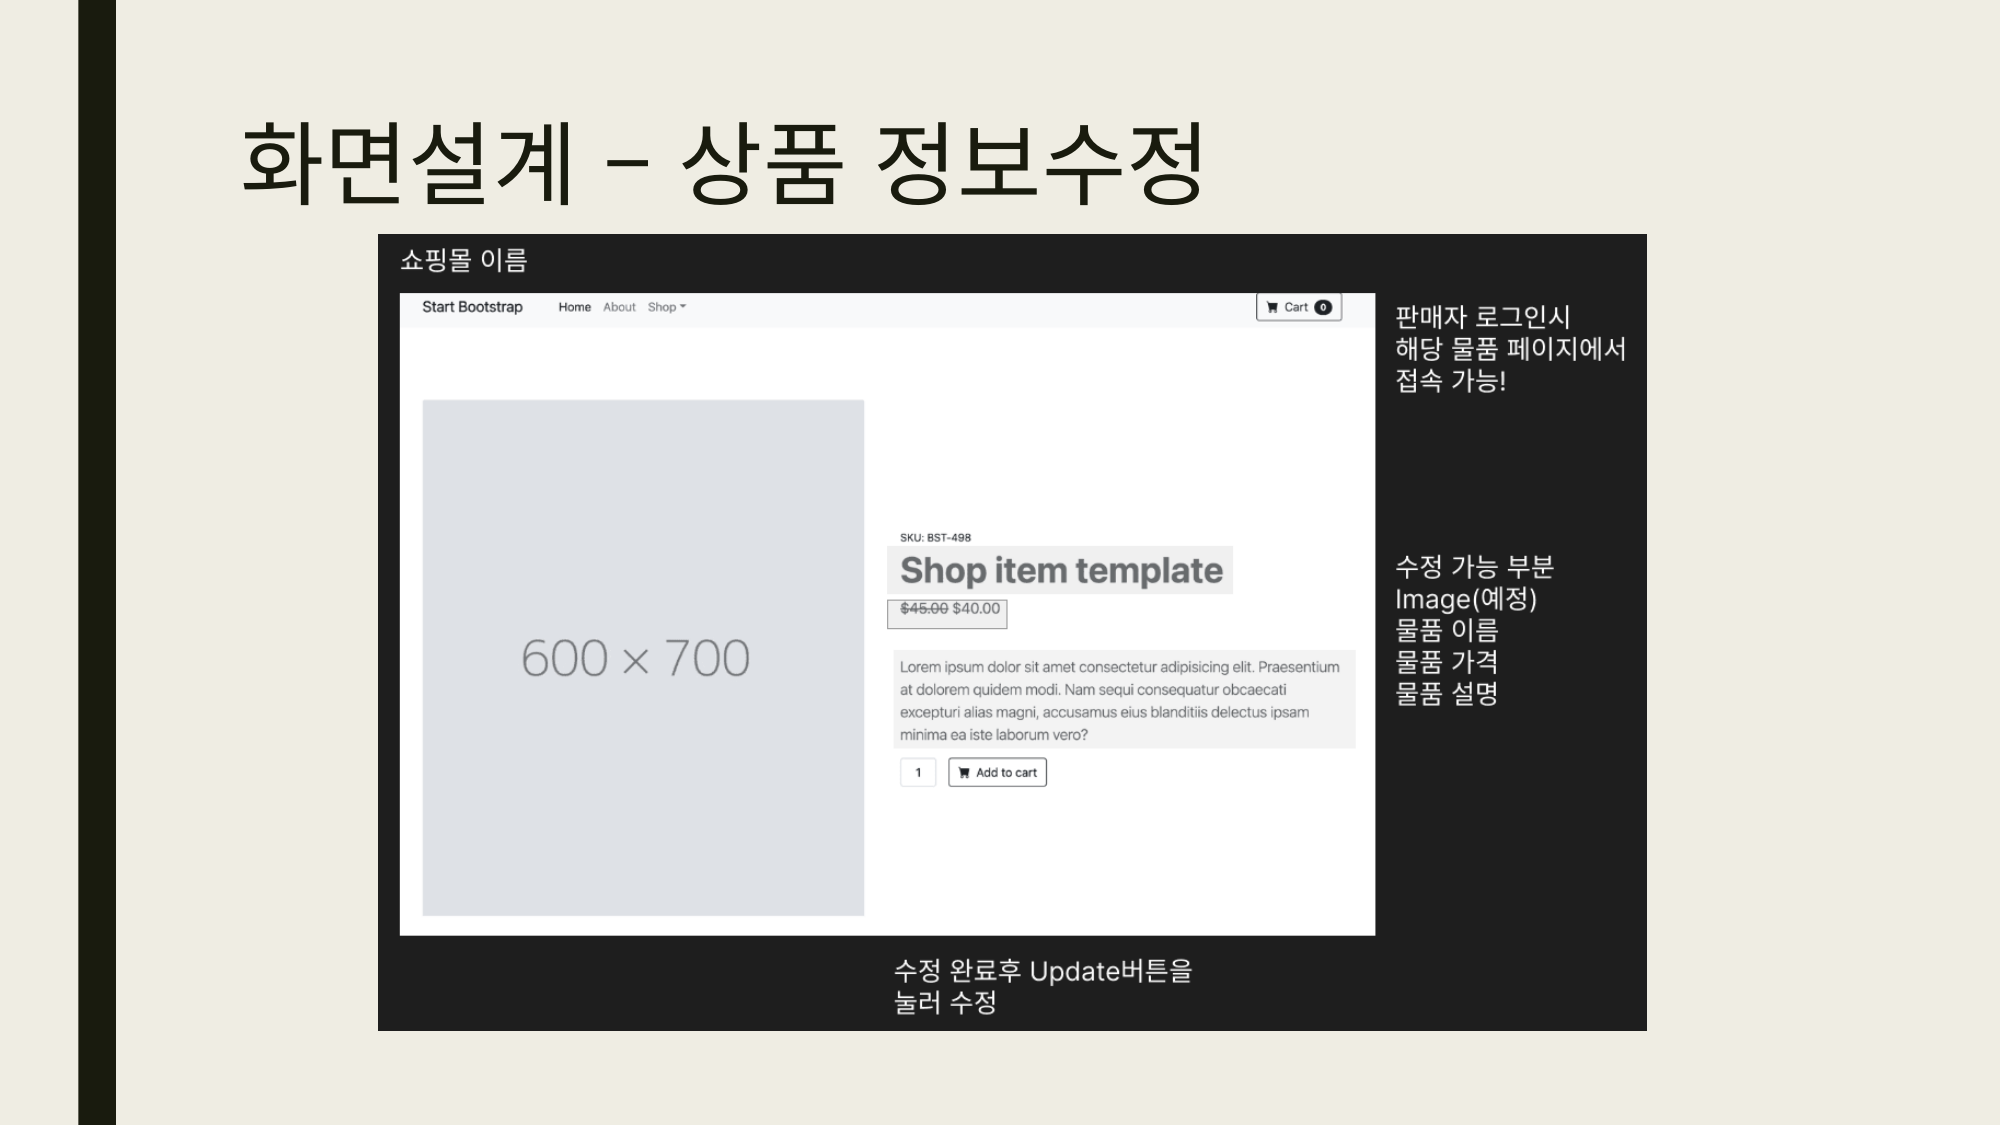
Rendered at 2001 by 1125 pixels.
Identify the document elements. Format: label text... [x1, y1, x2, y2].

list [378, 234, 1647, 1031]
title 화면설계 – 상품 정보수정 [225, 112, 1800, 357]
